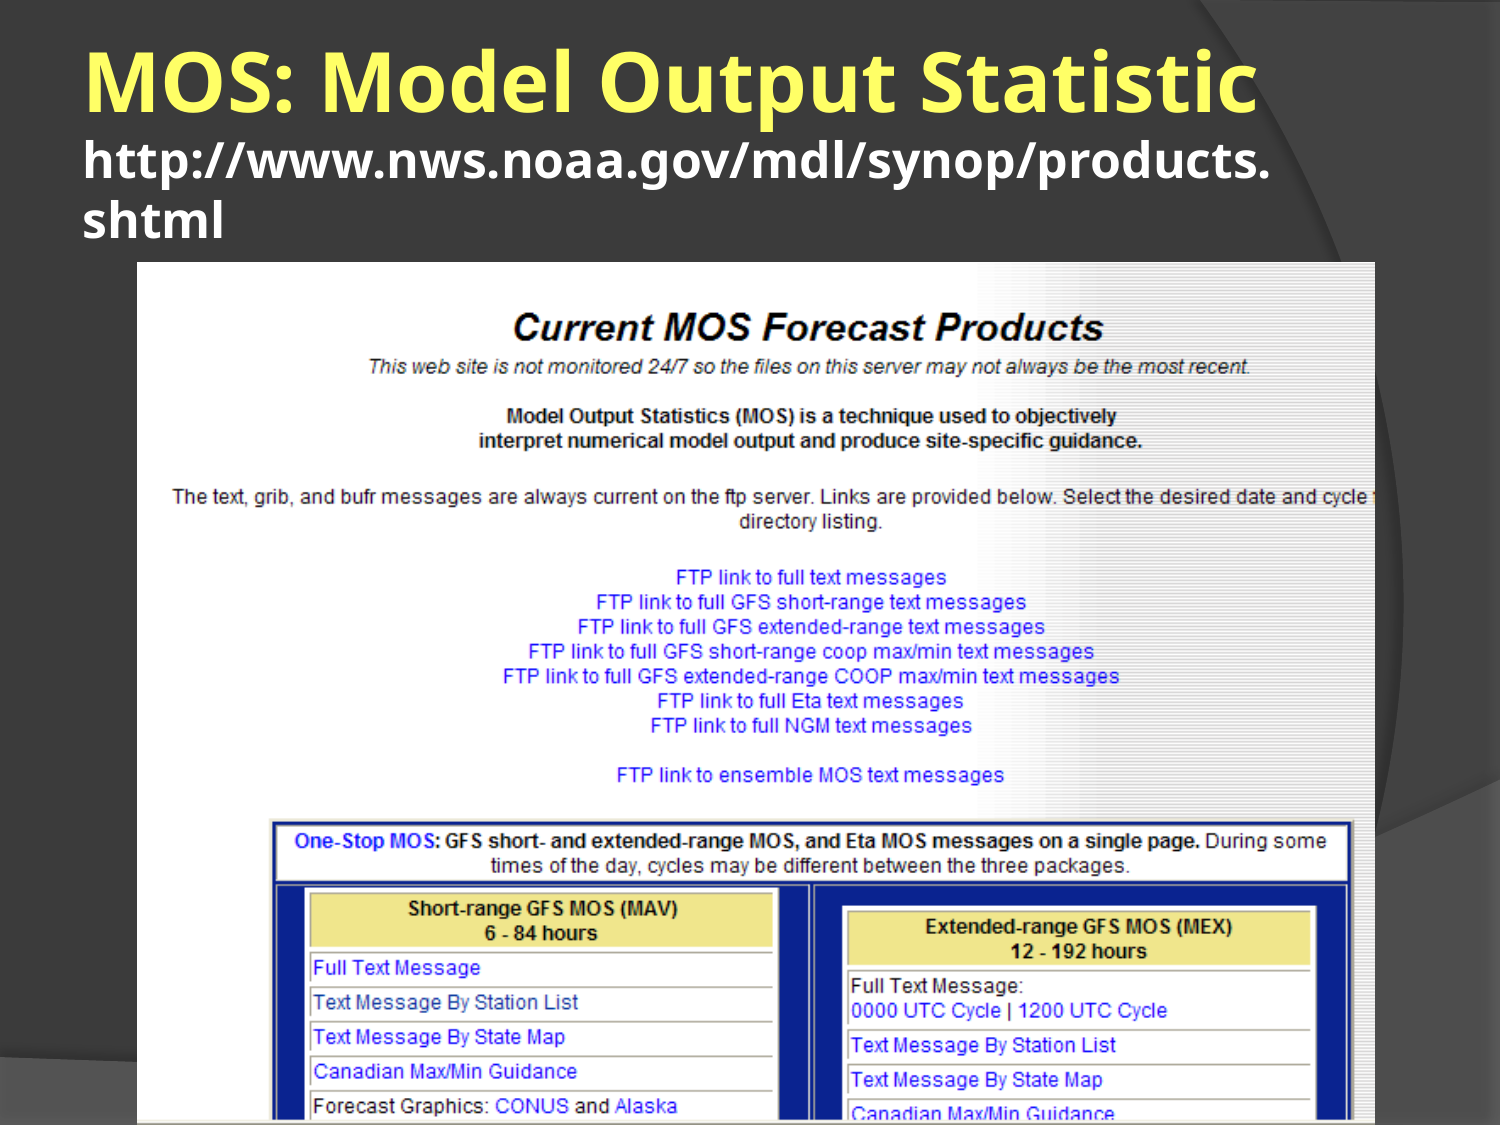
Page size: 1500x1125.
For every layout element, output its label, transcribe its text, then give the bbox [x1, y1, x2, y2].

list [137, 262, 1376, 1125]
title MOS: Model Output Statistic http://www.nws.noaa.gov/mdl/synop/products.shtml [75, 45, 1300, 233]
